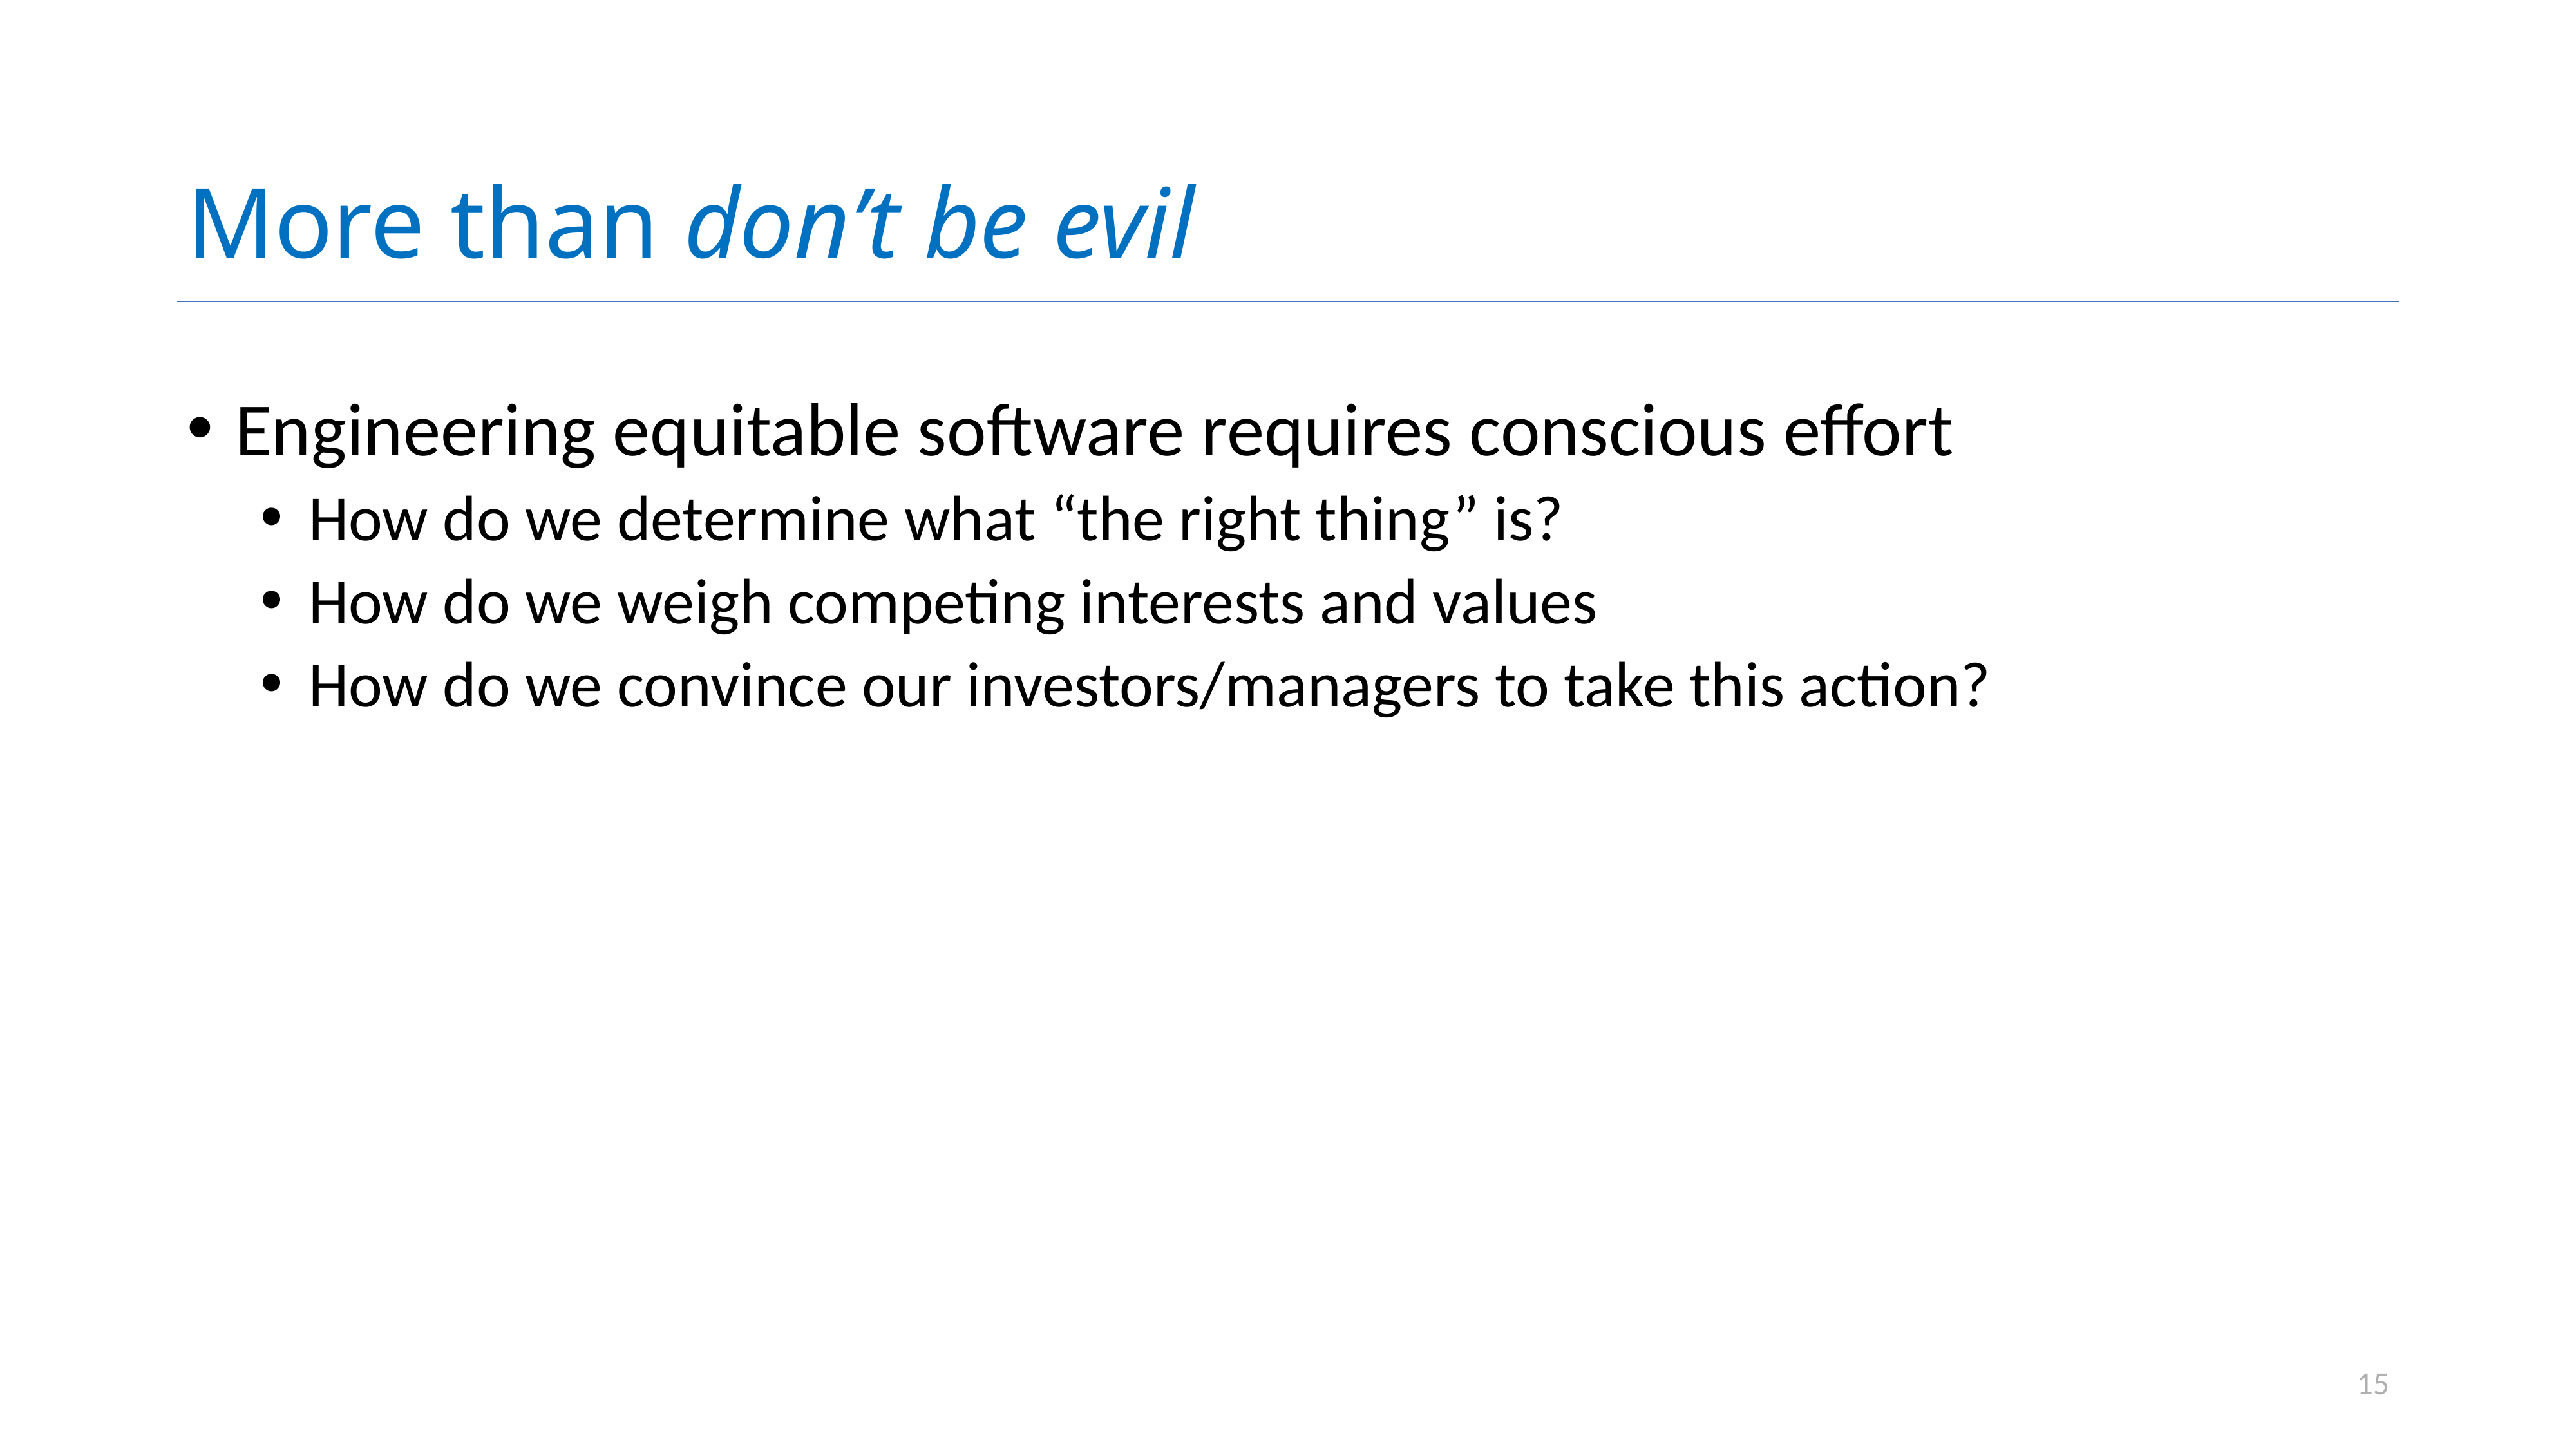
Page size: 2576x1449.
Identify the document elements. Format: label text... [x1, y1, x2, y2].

list Engineering equitable software requires conscious effort How do we determine what “the right thing” is? How do we weigh competing interests and values How do we convince our investors/managers to take this action? [177, 385, 2399, 1305]
title More than don’t be evil [177, 3, 2399, 284]
slide_number 15 [2345, 951, 2399, 1449]
